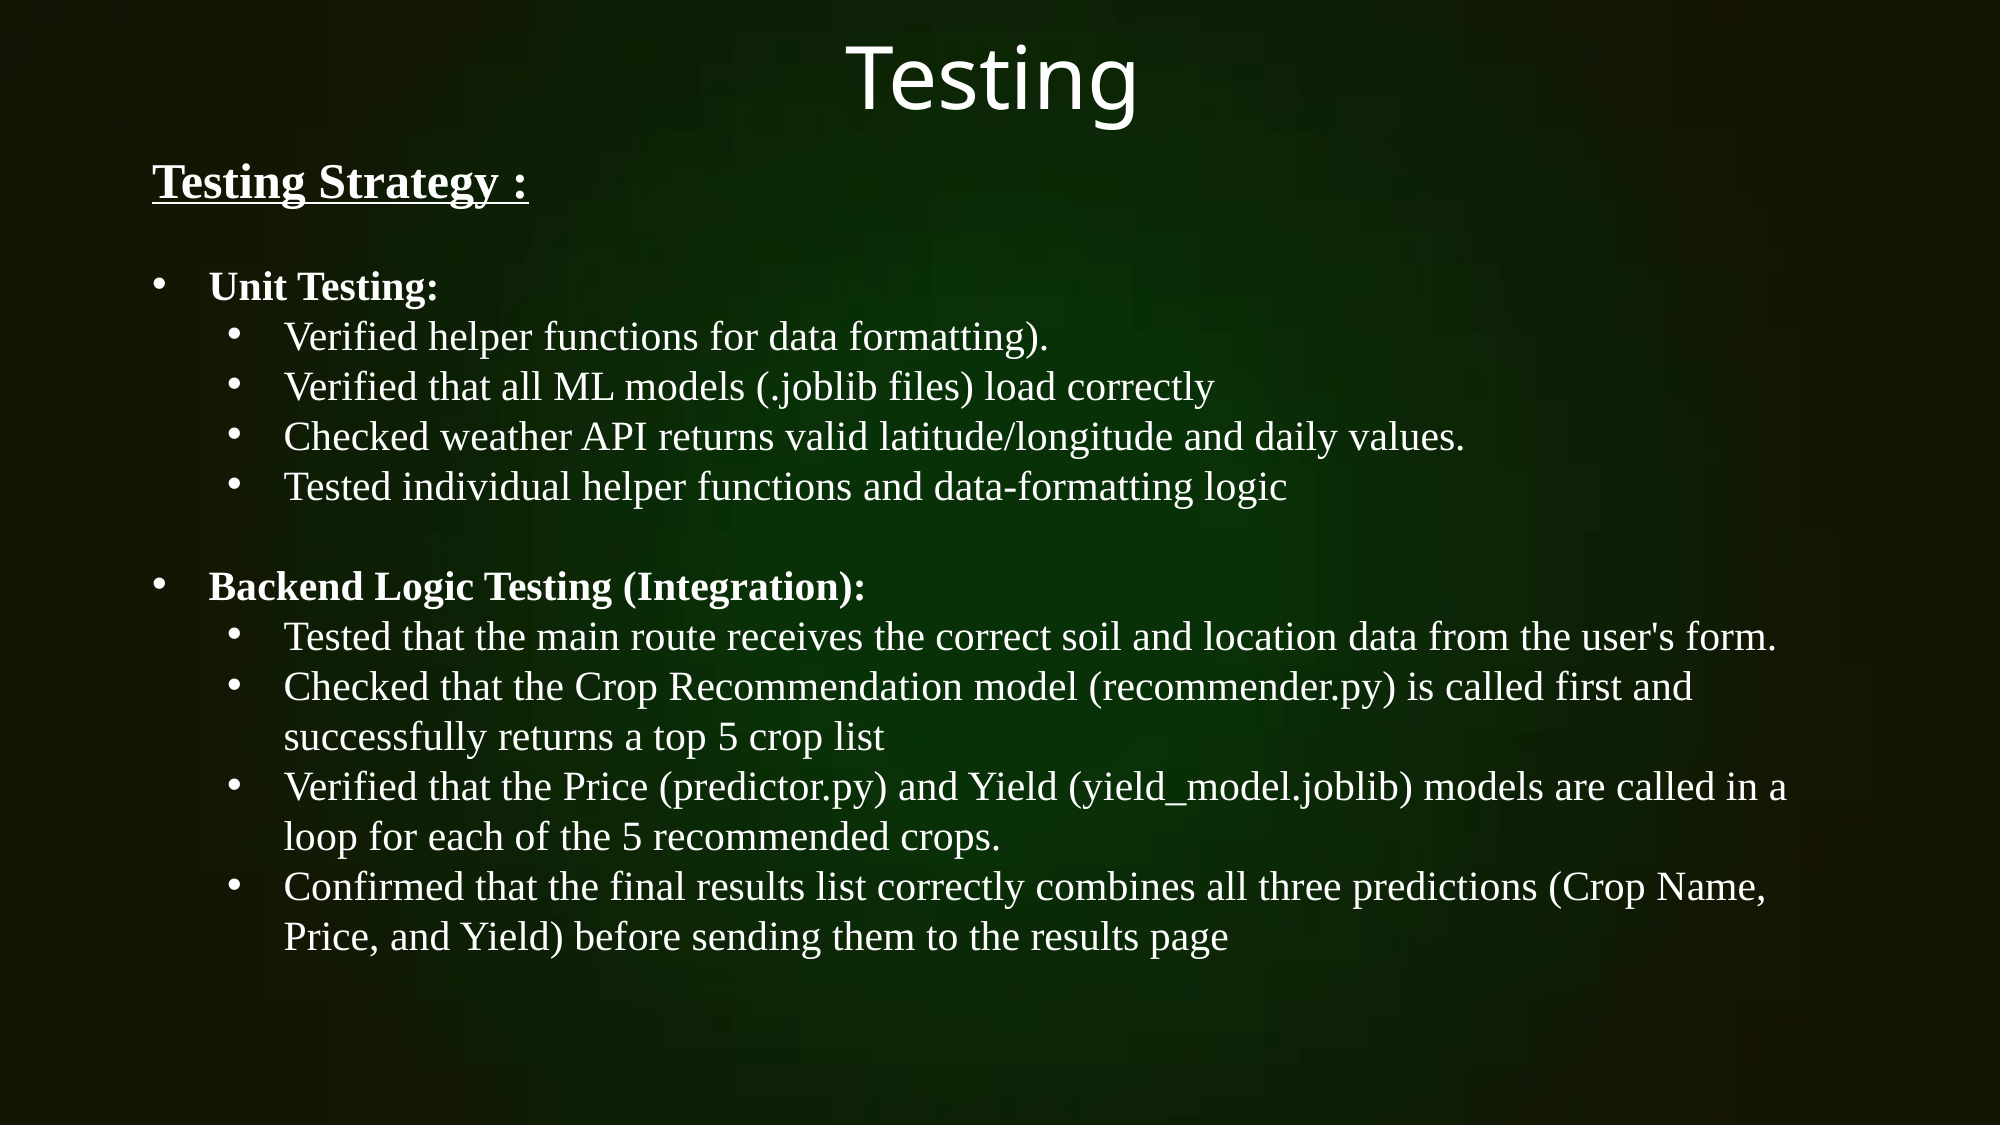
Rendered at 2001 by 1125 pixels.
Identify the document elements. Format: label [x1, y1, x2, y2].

list [0, 0, 2000, 1125]
